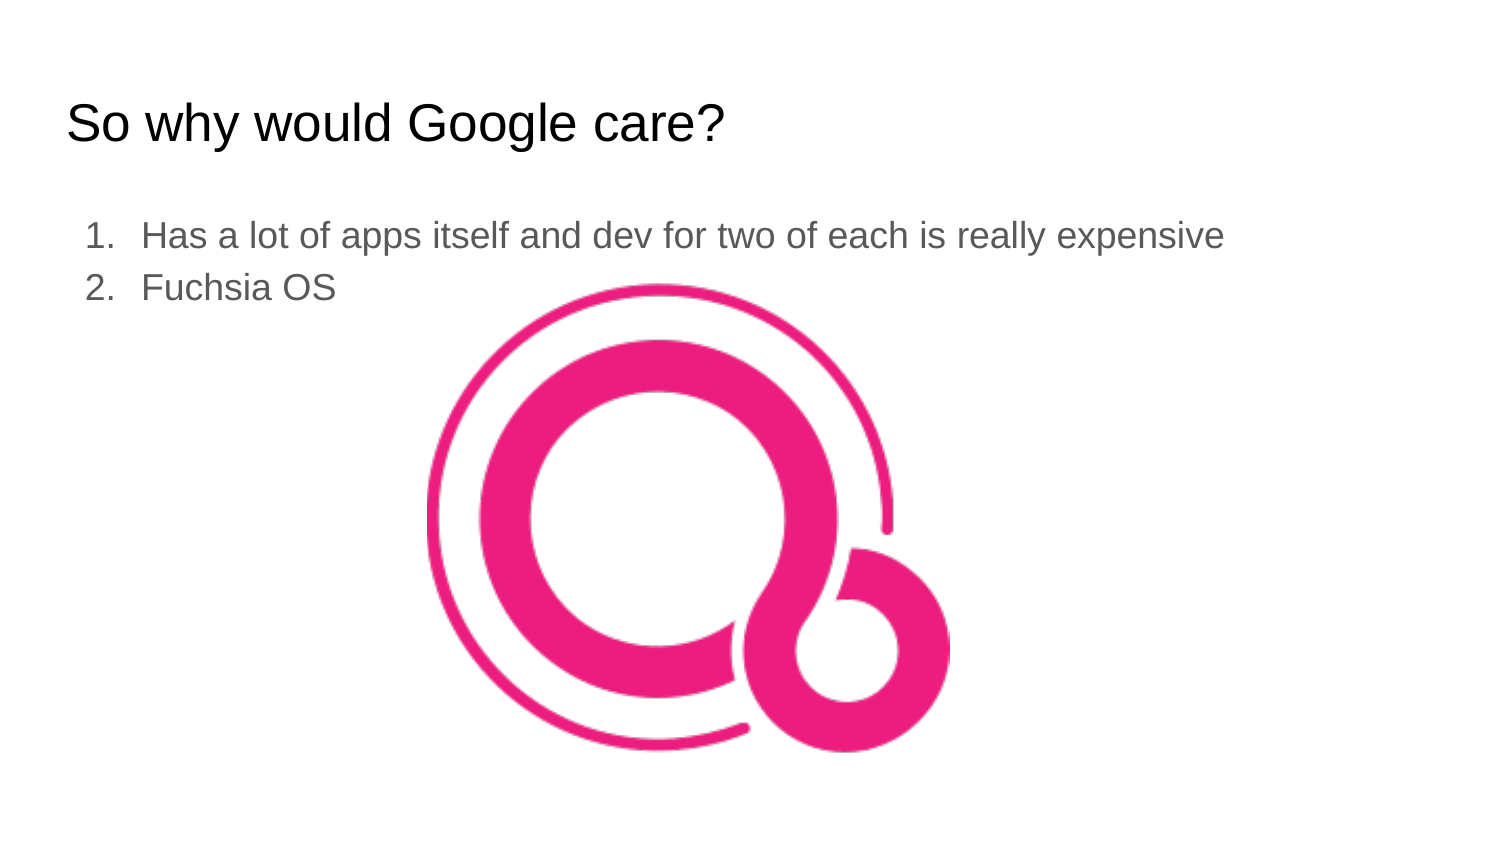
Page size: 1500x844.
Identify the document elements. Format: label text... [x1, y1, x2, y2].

title So why would Google care? [51, 72, 1449, 167]
picture [427, 257, 950, 780]
list Has a lot of apps itself and dev for two of each is really expensive Fuchsia OS [51, 189, 1449, 750]
